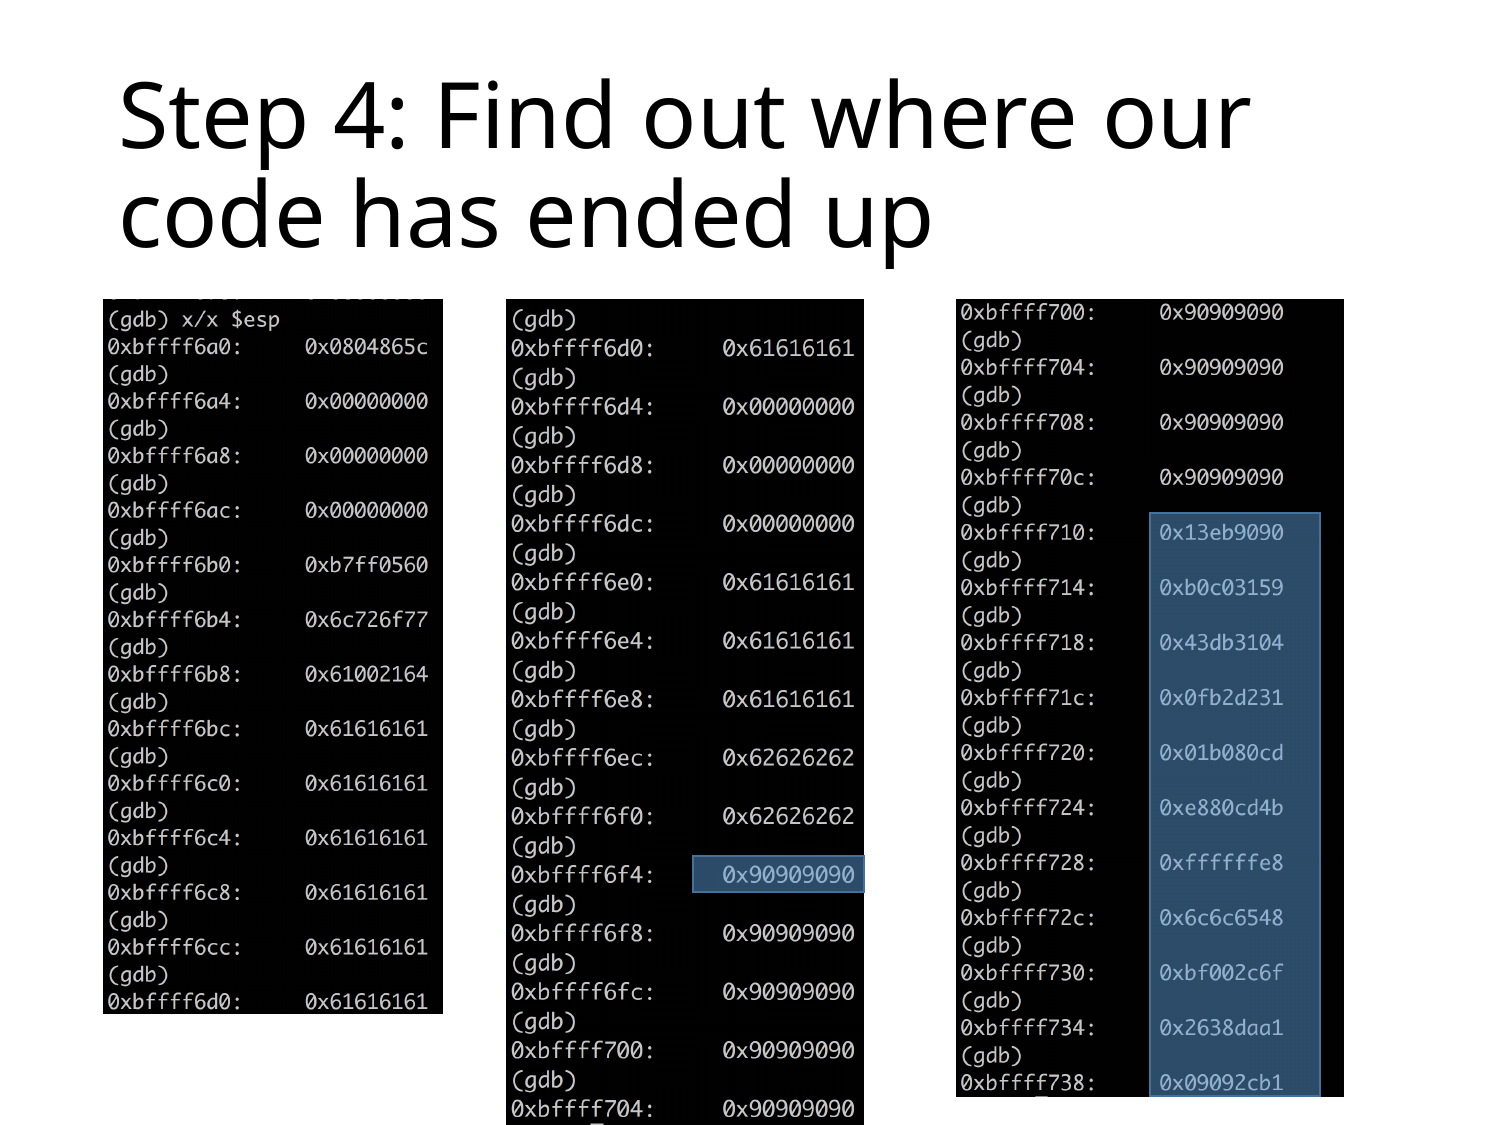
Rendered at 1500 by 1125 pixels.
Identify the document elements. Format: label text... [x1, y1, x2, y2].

title Step 4: Find out where our code has ended up [103, 59, 1397, 278]
picture [506, 299, 864, 1125]
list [103, 299, 443, 1014]
picture [956, 299, 1344, 1097]
